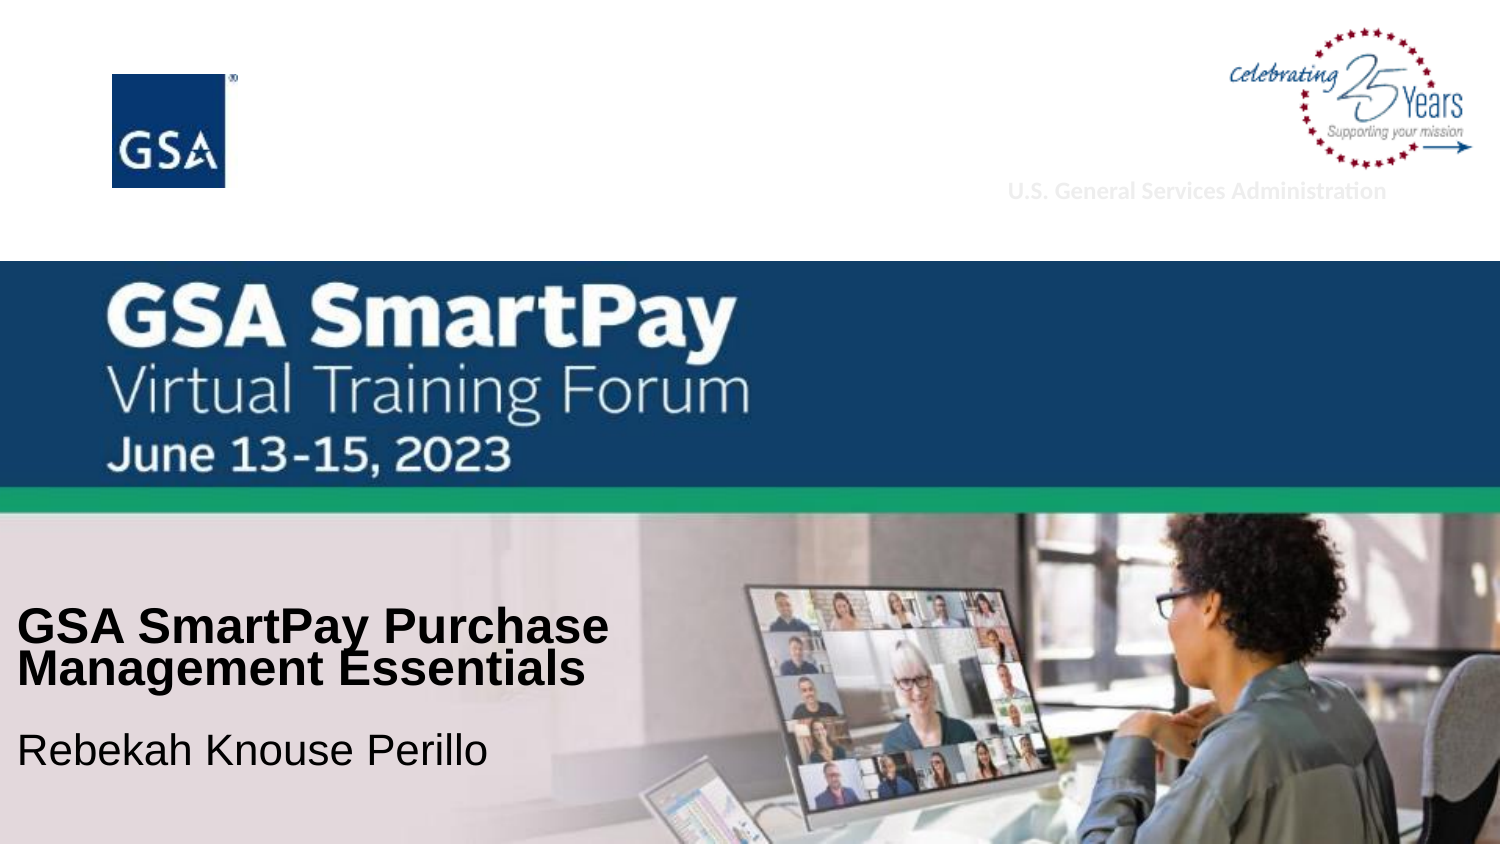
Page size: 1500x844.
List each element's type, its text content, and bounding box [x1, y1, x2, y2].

title GSA SmartPay Purchase Management Essentials Rebekah Knouse Perillo [1, 600, 823, 782]
picture [112, 74, 238, 188]
picture [1228, 25, 1478, 178]
picture [0, 261, 1500, 844]
